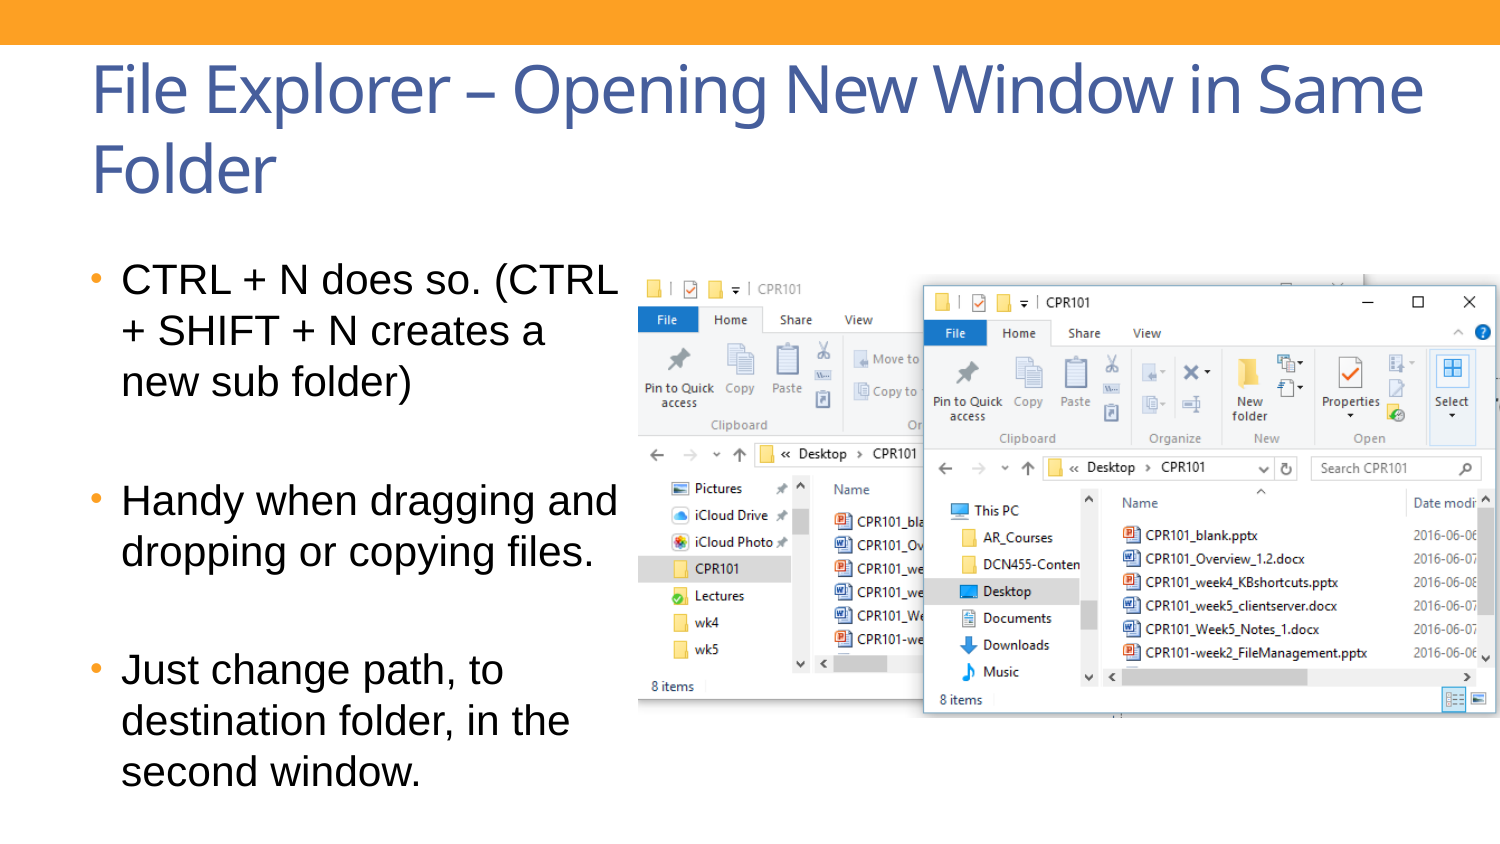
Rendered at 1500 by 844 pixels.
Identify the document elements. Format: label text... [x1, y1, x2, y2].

list CTRL + N does so. (CTRL + SHIFT + N creates a new sub folder) Handy when dragging and dropping or copying files. Just change path, to destination folder, in the second window. [75, 244, 637, 826]
title File Explorer – Opening New Window in Same Folder [75, 65, 1447, 188]
picture [638, 274, 1500, 718]
